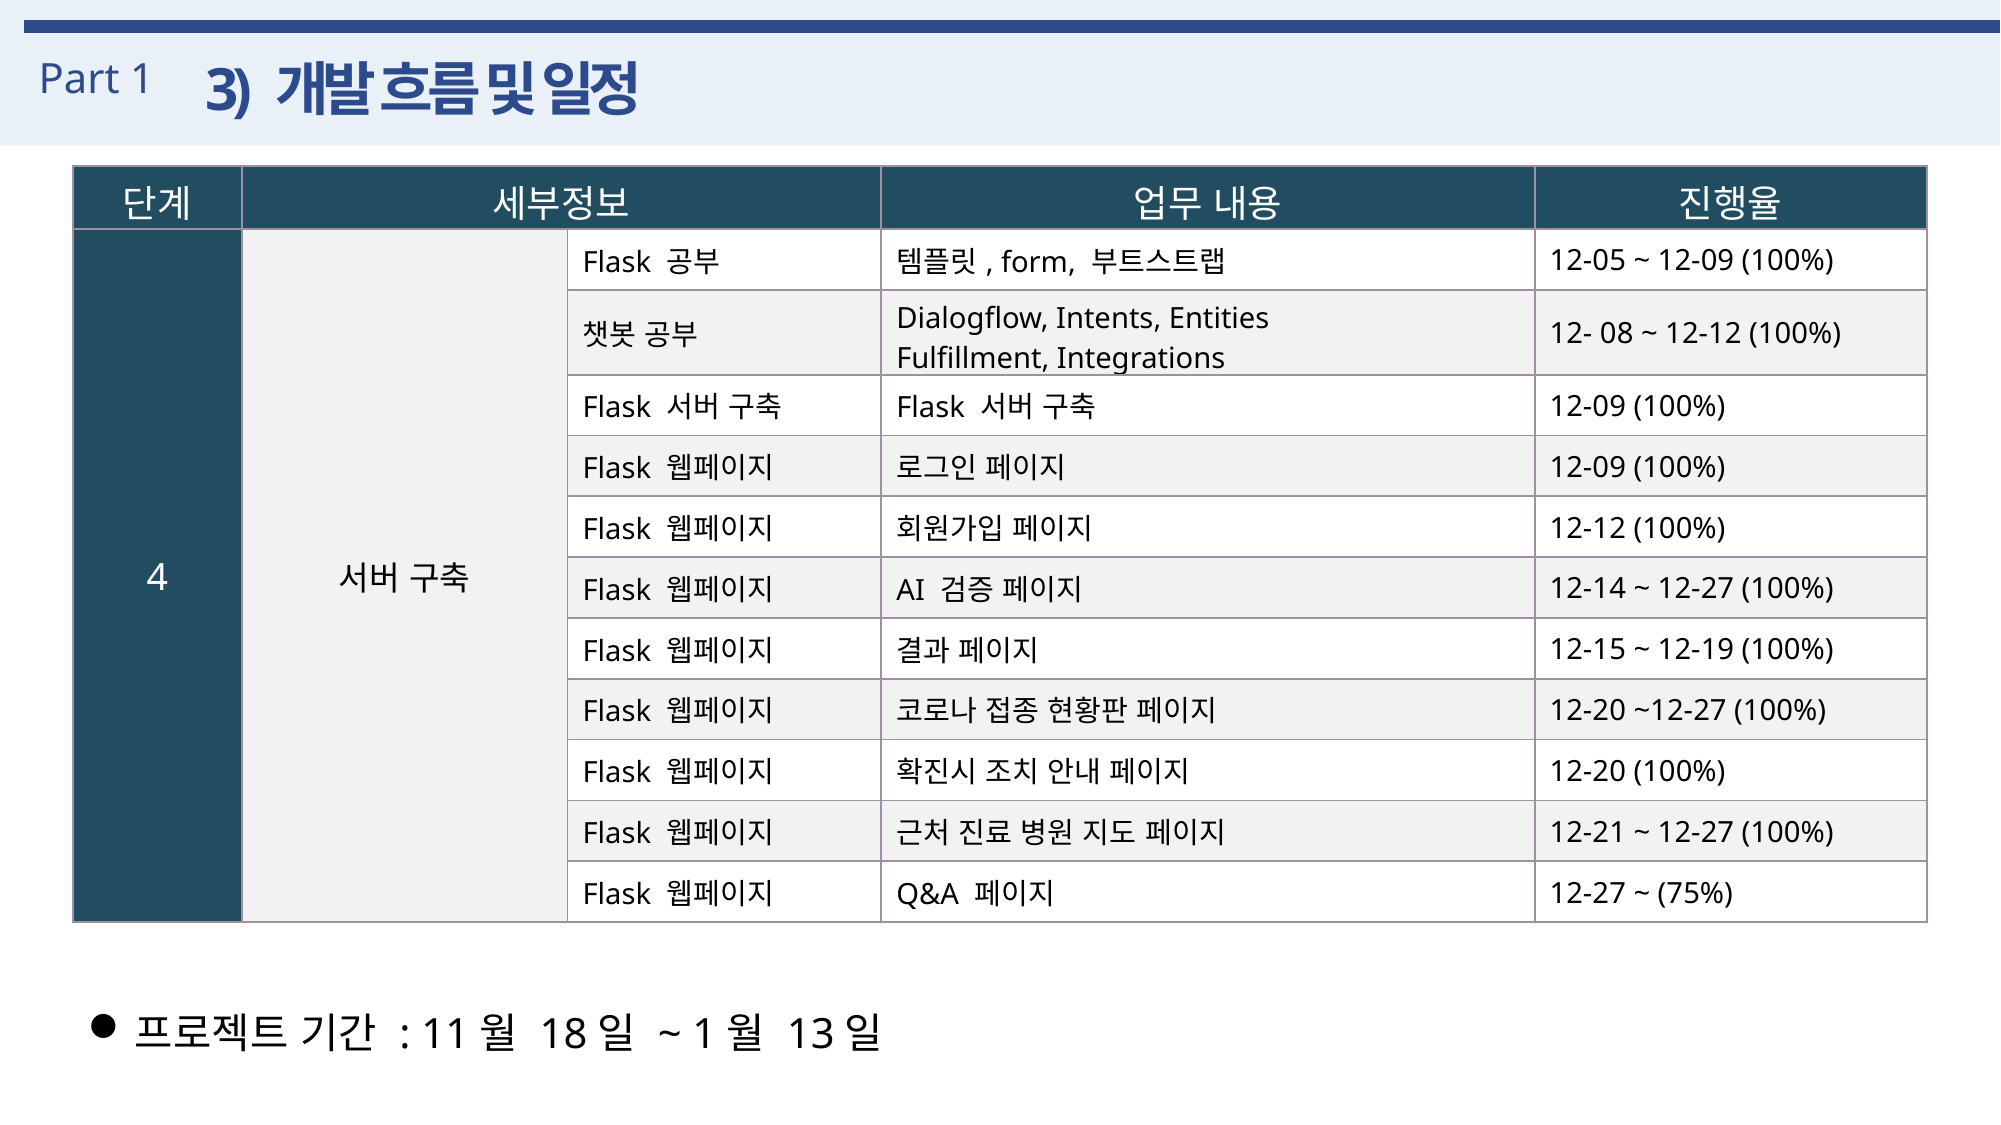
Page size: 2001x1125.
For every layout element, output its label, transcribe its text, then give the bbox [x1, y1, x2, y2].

table_cell Flask 웹페이지 [568, 862, 880, 921]
text_box Part 1 [23, 44, 170, 110]
table_cell 서버 구축 [243, 230, 567, 921]
table_cell Flask 웹페이지 [568, 680, 880, 739]
table_cell AI 검증 페이지 [882, 558, 1534, 617]
table_cell 템플릿, form, 부트스트랩 [882, 230, 1534, 289]
table_cell Flask 공부 [568, 230, 880, 289]
table_cell 12-21 ~ 12-27 (100%) [1536, 801, 1926, 860]
table_cell Q&A 페이지 [882, 862, 1534, 921]
table_header 진행율 [1536, 167, 1926, 228]
table_cell 12-15 ~ 12-19 (100%) [1536, 619, 1926, 678]
table_cell 12-27 ~ (75%) [1536, 862, 1926, 921]
table_cell 회원가입 페이지 [882, 497, 1534, 556]
table_cell 코로나 접종 현황판 페이지 [882, 680, 1534, 739]
table_cell 12-20 ~12-27 (100%) [1536, 680, 1926, 739]
table_cell 결과 페이지 [882, 619, 1534, 678]
table_cell 챗봇 공부 [568, 291, 880, 374]
table_cell 확진시 조치 안내 페이지 [882, 740, 1534, 800]
table_cell Dialogflow, Intents, Entities Fulfillment, Integrations [882, 291, 1534, 374]
table_header 세부정보 [243, 167, 880, 228]
table_header 단계 [74, 167, 241, 228]
table_cell Flask 웹페이지 [568, 497, 880, 556]
table_cell Flask 웹페이지 [568, 558, 880, 617]
table_cell 12-12 (100%) [1536, 497, 1926, 556]
table_cell 12-09 (100%) [1536, 376, 1926, 435]
table_cell Flask 서버 구축 [568, 376, 880, 435]
table_cell Flask 서버 구축 [882, 376, 1534, 435]
text_box 3) 개발 흐름 및 일정 [190, 44, 1060, 130]
text_box 프로젝트 기간 : 11월 18일 ~ 1월 13일 [73, 999, 1927, 1064]
table_cell Flask 웹페이지 [568, 801, 880, 860]
table_cell 12- 08 ~ 12-12 (100%) [1536, 291, 1926, 374]
table_cell Flask 웹페이지 [568, 740, 880, 800]
table_cell 로그인 페이지 [882, 436, 1534, 495]
table_cell Flask 웹페이지 [568, 436, 880, 495]
table_cell 12-09 (100%) [1536, 436, 1926, 495]
table_cell 근처 진료 병원 지도 페이지 [882, 801, 1534, 860]
table_cell 4 [74, 230, 241, 921]
table_cell 12-20 (100%) [1536, 740, 1926, 800]
table_header 업무 내용 [882, 167, 1534, 228]
text_box [0, 0, 2000, 146]
table_cell 12-14 ~ 12-27 (100%) [1536, 558, 1926, 617]
table_cell Flask 웹페이지 [568, 619, 880, 678]
table_cell 12-05 ~ 12-09 (100%) [1536, 230, 1926, 289]
